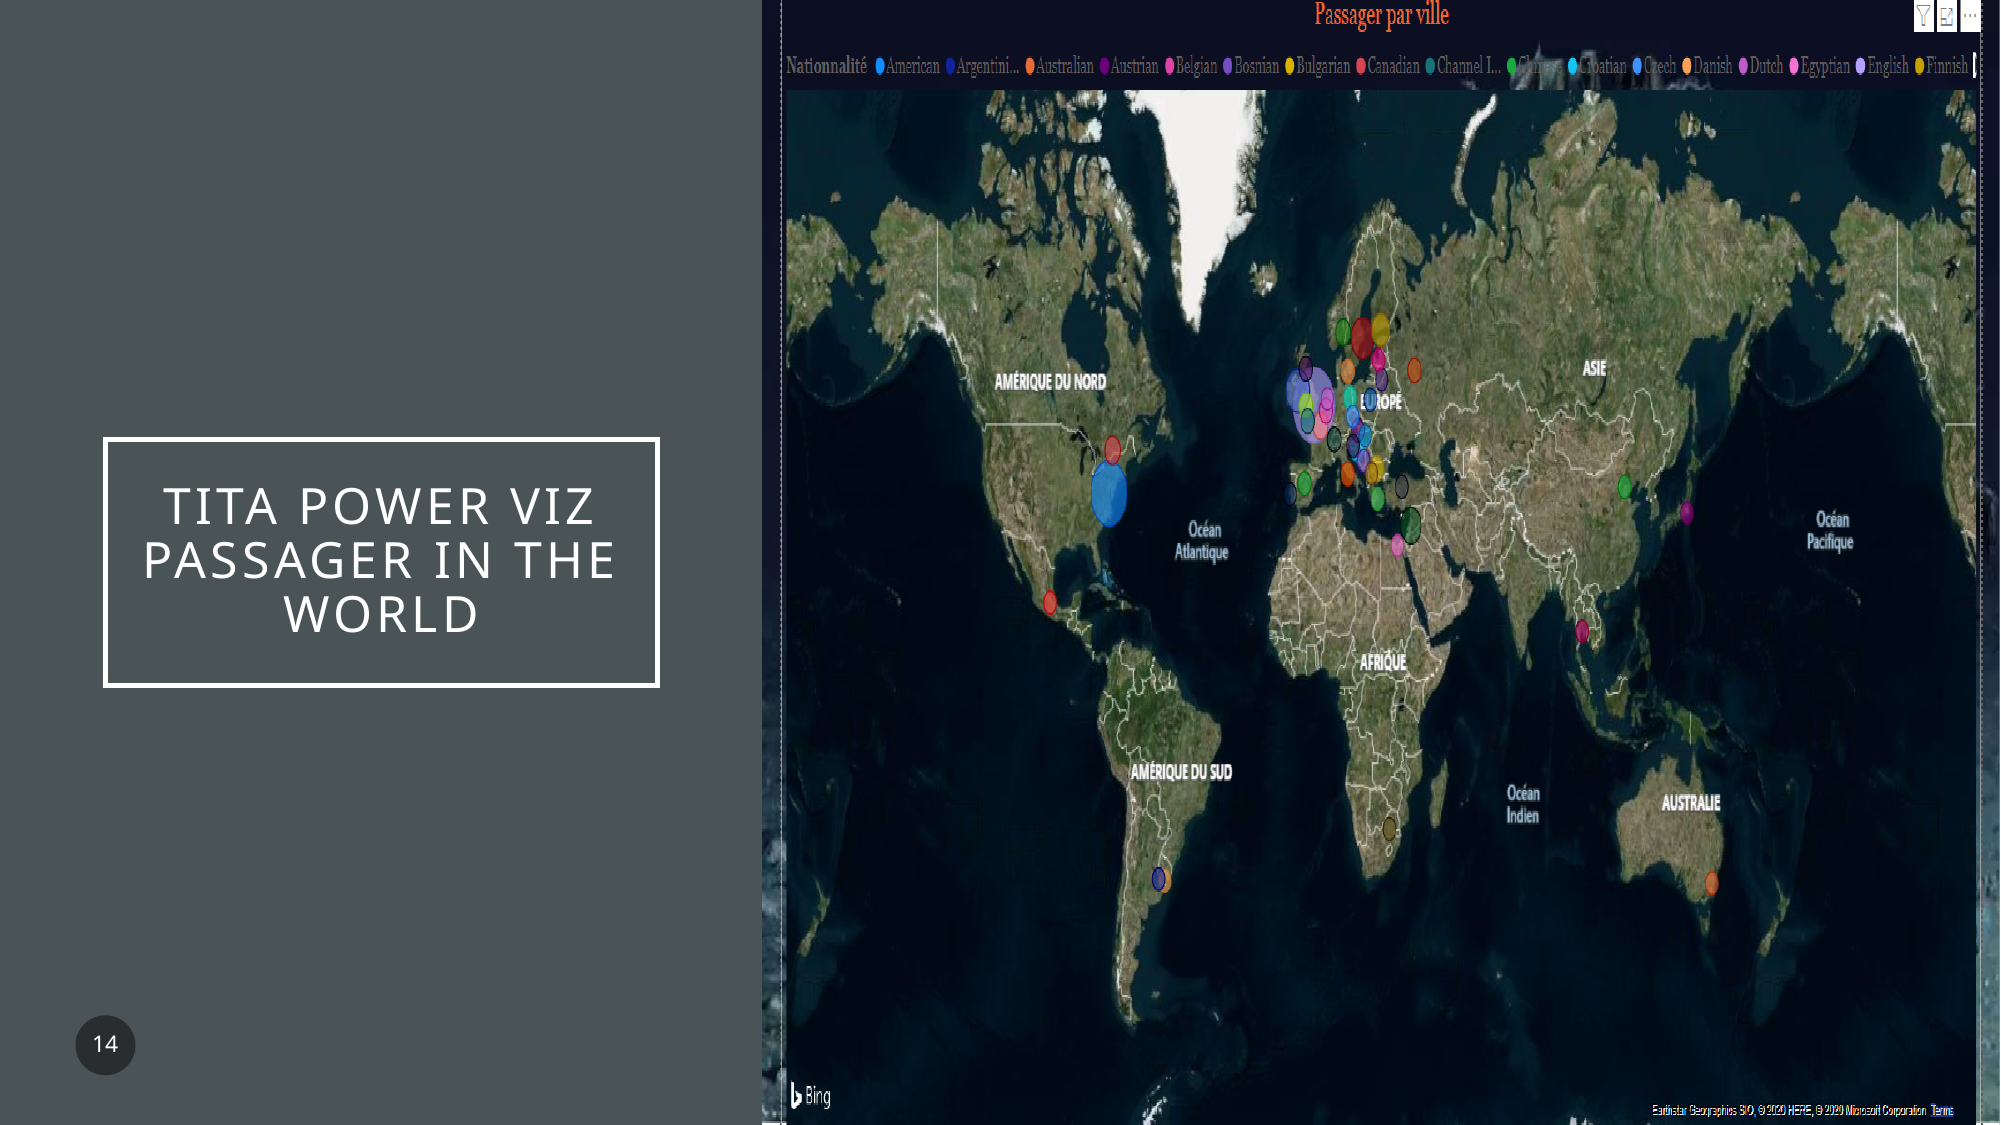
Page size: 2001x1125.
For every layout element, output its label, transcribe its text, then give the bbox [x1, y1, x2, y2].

picture [762, 0, 2000, 1125]
text_box [0, 0, 762, 1125]
slide_number 14 [75, 1015, 136, 1076]
title Tita power viz passager in the world [103, 437, 660, 688]
